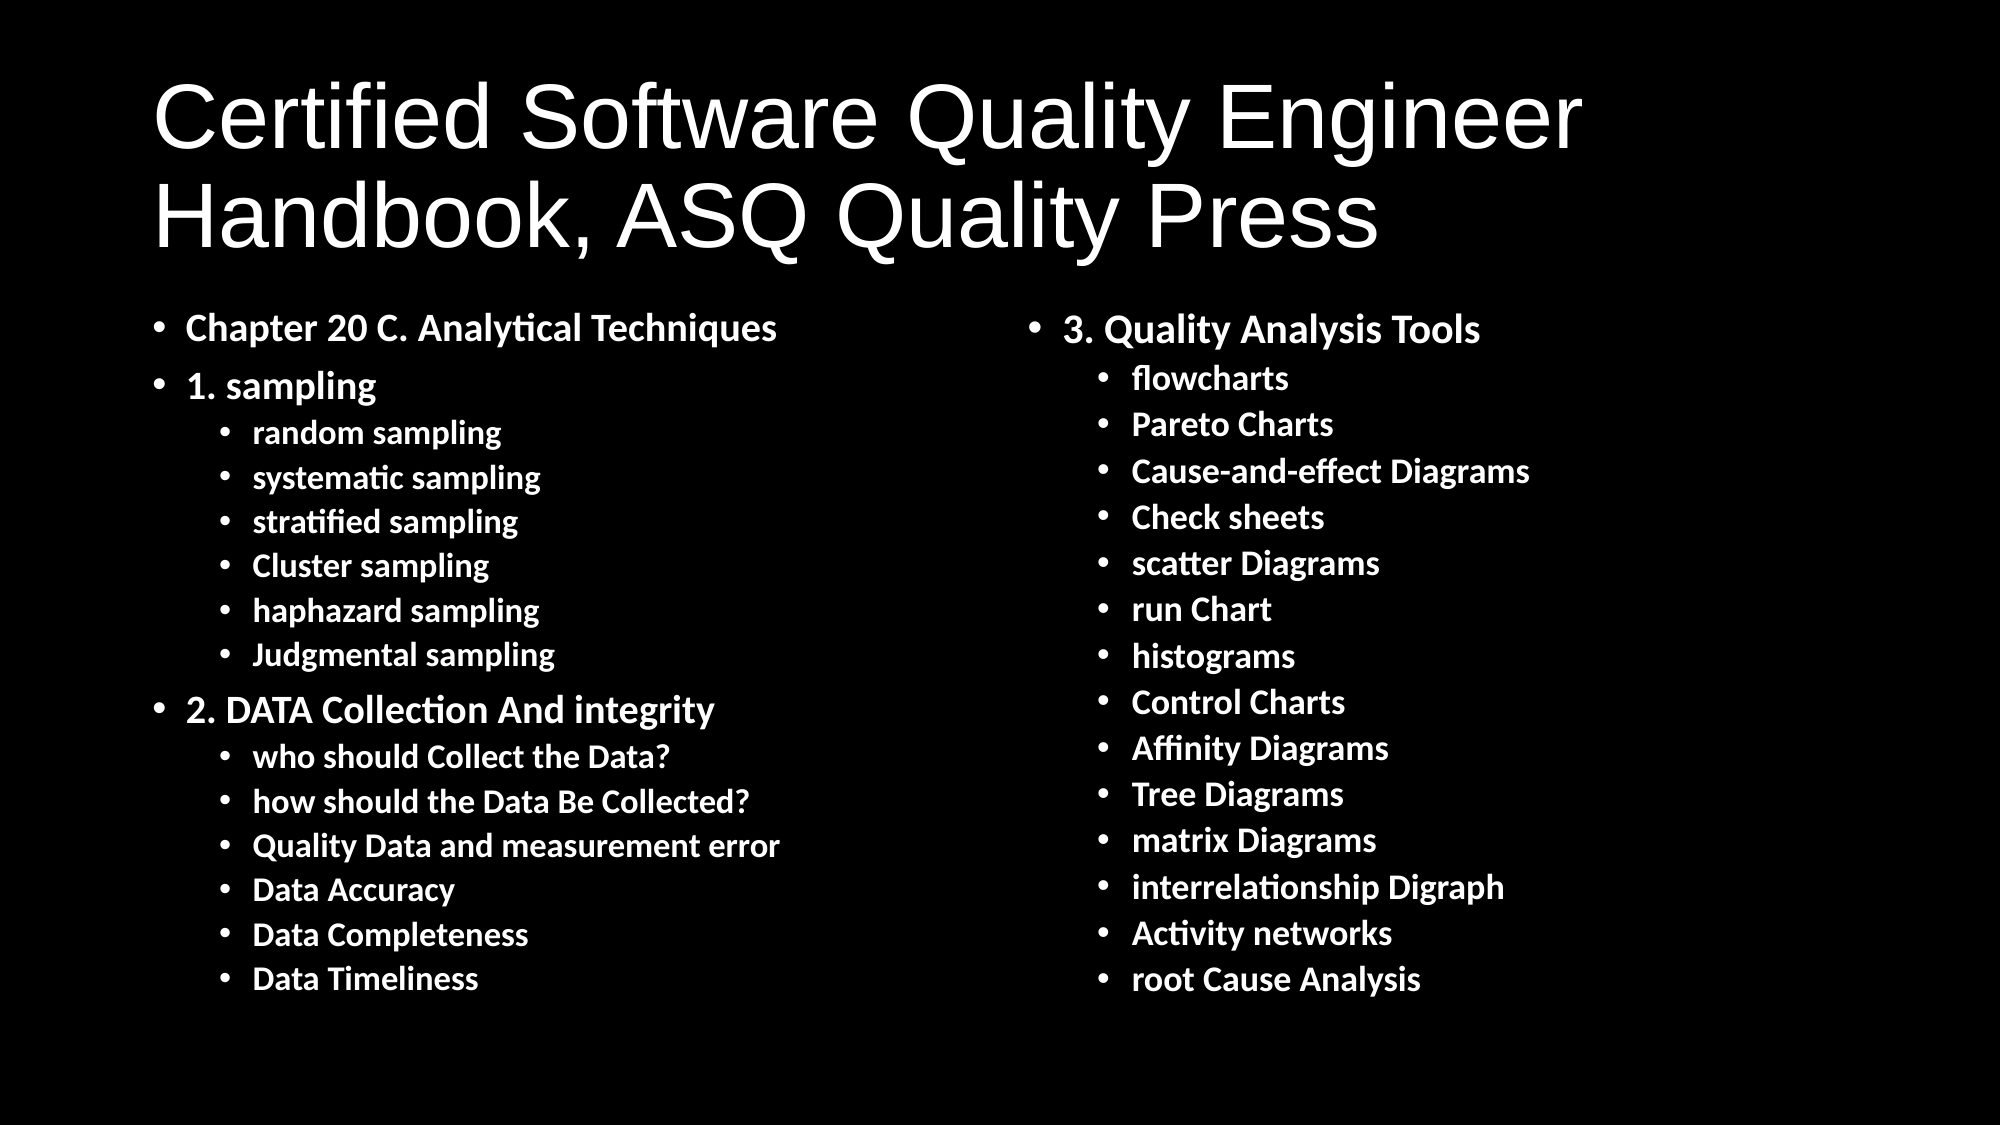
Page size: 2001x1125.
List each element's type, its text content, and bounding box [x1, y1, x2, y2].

list Chapter 20 C. Analytical Techniques 1. sampling random sampling systematic sampling stratified sampling Cluster sampling haphazard sampling Judgmental sampling 2. DATA Collection And integrity who should Collect the Data? how should the Data Be Collected? Quality Data and measurement error Data Accuracy Data Completeness Data Timeliness [137, 299, 988, 1014]
title Certified Software Quality Engineer Handbook, ASQ Quality Press [137, 59, 1863, 278]
list 3. Quality Analysis Tools flowcharts Pareto Charts Cause-and-effect Diagrams Check sheets scatter Diagrams run Chart histograms Control Charts Affinity Diagrams Tree Diagrams matrix Diagrams interrelationship Digraph Activity networks root Cause Analysis [1012, 299, 1863, 1014]
